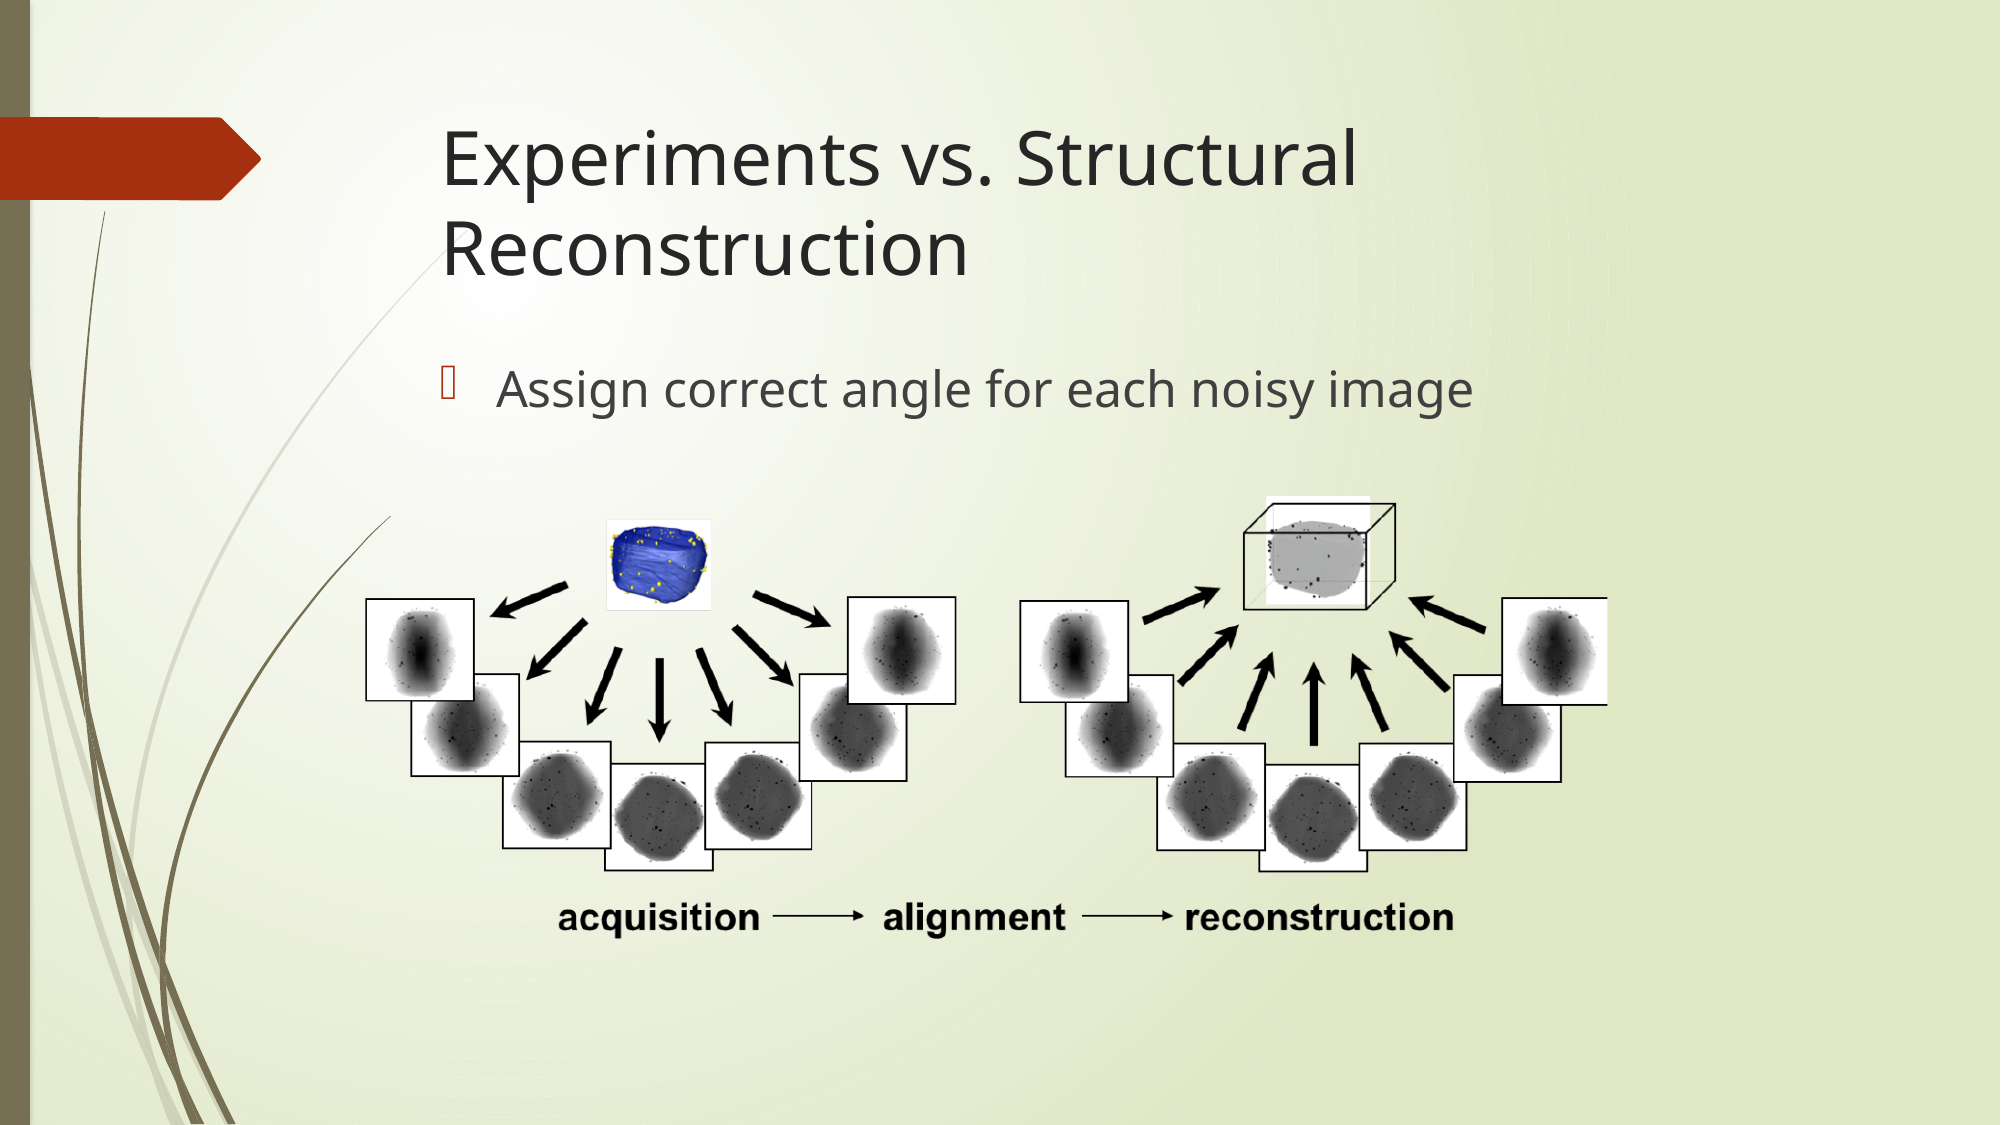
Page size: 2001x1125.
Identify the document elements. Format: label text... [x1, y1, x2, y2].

list Assign correct angle for each noisy image [424, 350, 1888, 970]
title Experiments vs. Structural Reconstruction [425, 102, 1888, 313]
picture [365, 496, 1608, 961]
